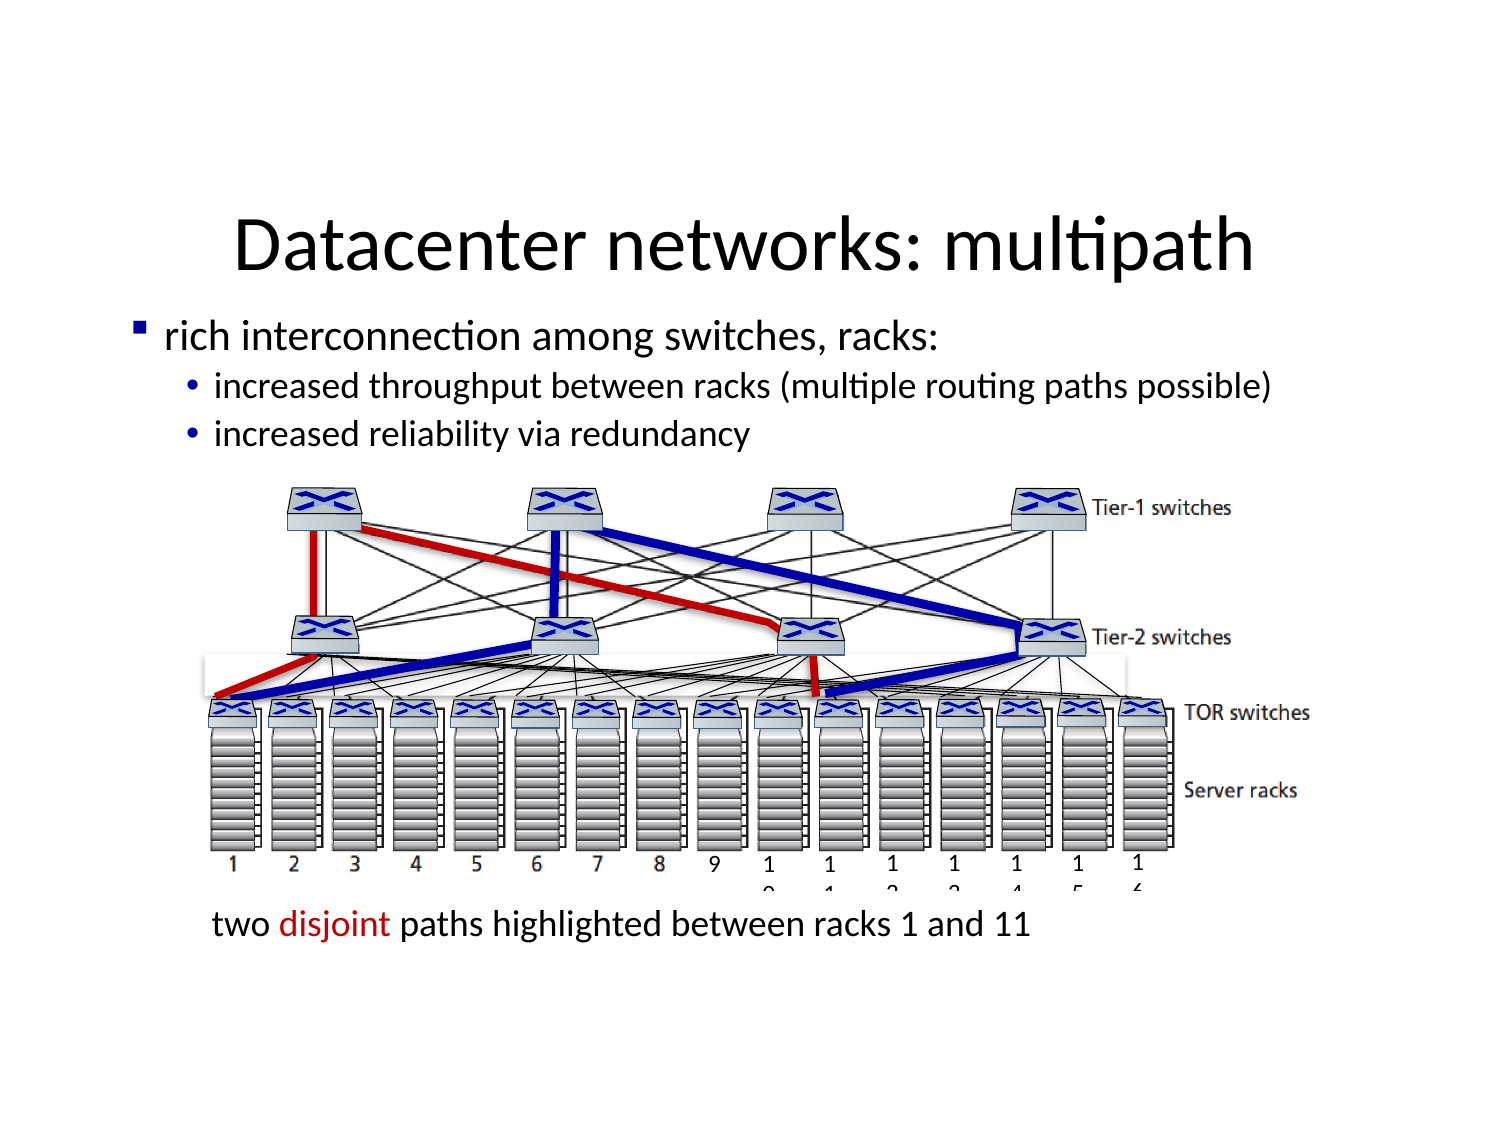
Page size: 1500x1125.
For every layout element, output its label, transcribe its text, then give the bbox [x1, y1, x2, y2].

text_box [389, 699, 439, 729]
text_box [329, 699, 378, 728]
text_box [1117, 698, 1167, 728]
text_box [1010, 488, 1087, 532]
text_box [935, 699, 985, 728]
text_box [571, 699, 621, 729]
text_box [632, 700, 681, 729]
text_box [776, 617, 845, 656]
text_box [208, 699, 257, 728]
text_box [511, 699, 560, 729]
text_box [767, 487, 844, 531]
text_box rich interconnection among switches, racks: increased throughput between racks (multiple routing paths possible) increased reliability via redundancy [115, 299, 1500, 521]
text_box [875, 699, 924, 728]
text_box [450, 699, 499, 729]
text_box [530, 617, 599, 655]
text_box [286, 487, 363, 531]
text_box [996, 698, 1045, 728]
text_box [290, 615, 360, 654]
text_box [268, 699, 317, 728]
title Datacenter networks: multipath [98, 183, 1393, 294]
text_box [693, 700, 742, 729]
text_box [814, 699, 863, 729]
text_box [1057, 698, 1106, 727]
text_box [166, 432, 1349, 952]
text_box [753, 699, 803, 729]
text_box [1018, 618, 1087, 657]
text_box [527, 487, 603, 531]
